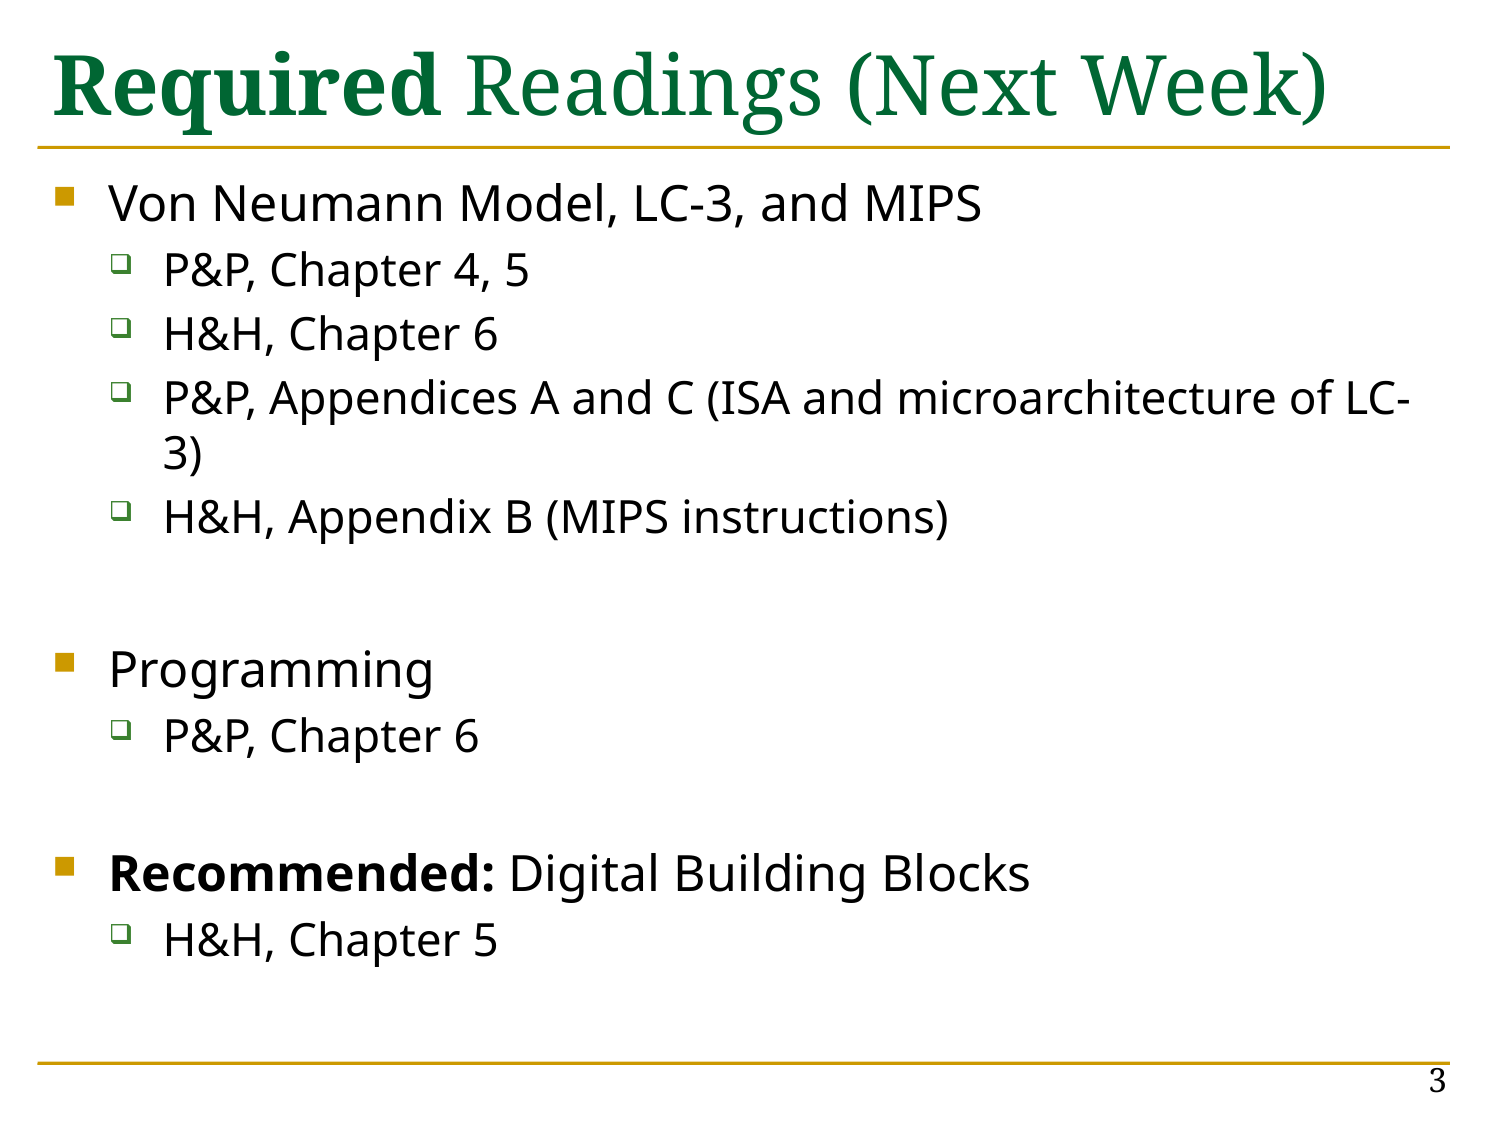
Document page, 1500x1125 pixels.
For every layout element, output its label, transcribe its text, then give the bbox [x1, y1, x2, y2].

slide_number 3 [1111, 1036, 1462, 1112]
list Von Neumann Model, LC-3, and MIPS P&P, Chapter 4, 5 H&H, Chapter 6 P&P, Appendices A and C (ISA and microarchitecture of LC-3) H&H, Appendix B (MIPS instructions) Programming P&P, Chapter 6 Recommended: Digital Building Blocks H&H, Chapter 5 [37, 163, 1450, 1016]
title Required Readings (Next Week) [37, 24, 1450, 163]
